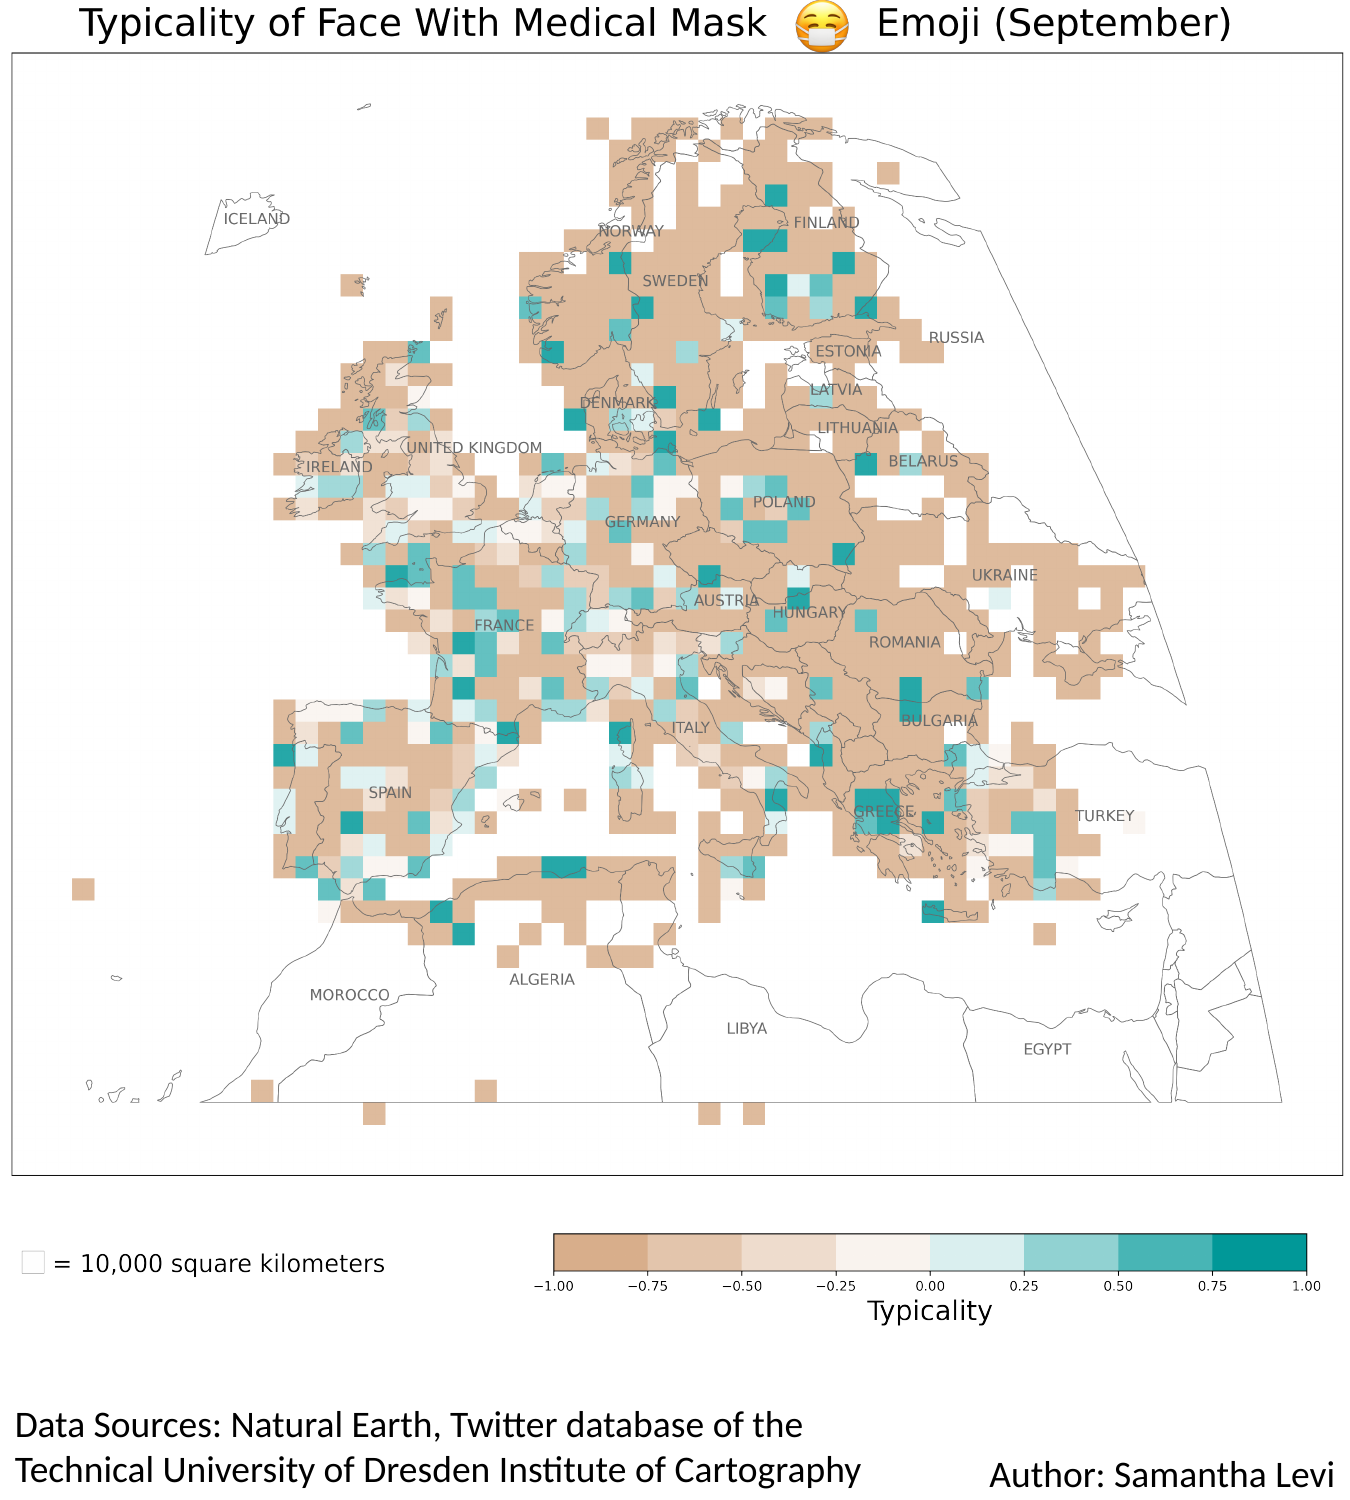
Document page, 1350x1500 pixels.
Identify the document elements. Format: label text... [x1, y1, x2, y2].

picture [0, 0, 1350, 1187]
picture [19, 1248, 388, 1280]
text_box Data Sources: Natural Earth, Twitter database of the Technical University of Dresden Institute of Cartography [0, 1392, 952, 1498]
picture [523, 1224, 1331, 1335]
text_box Author: Samantha Levi [614, 1442, 1350, 1500]
